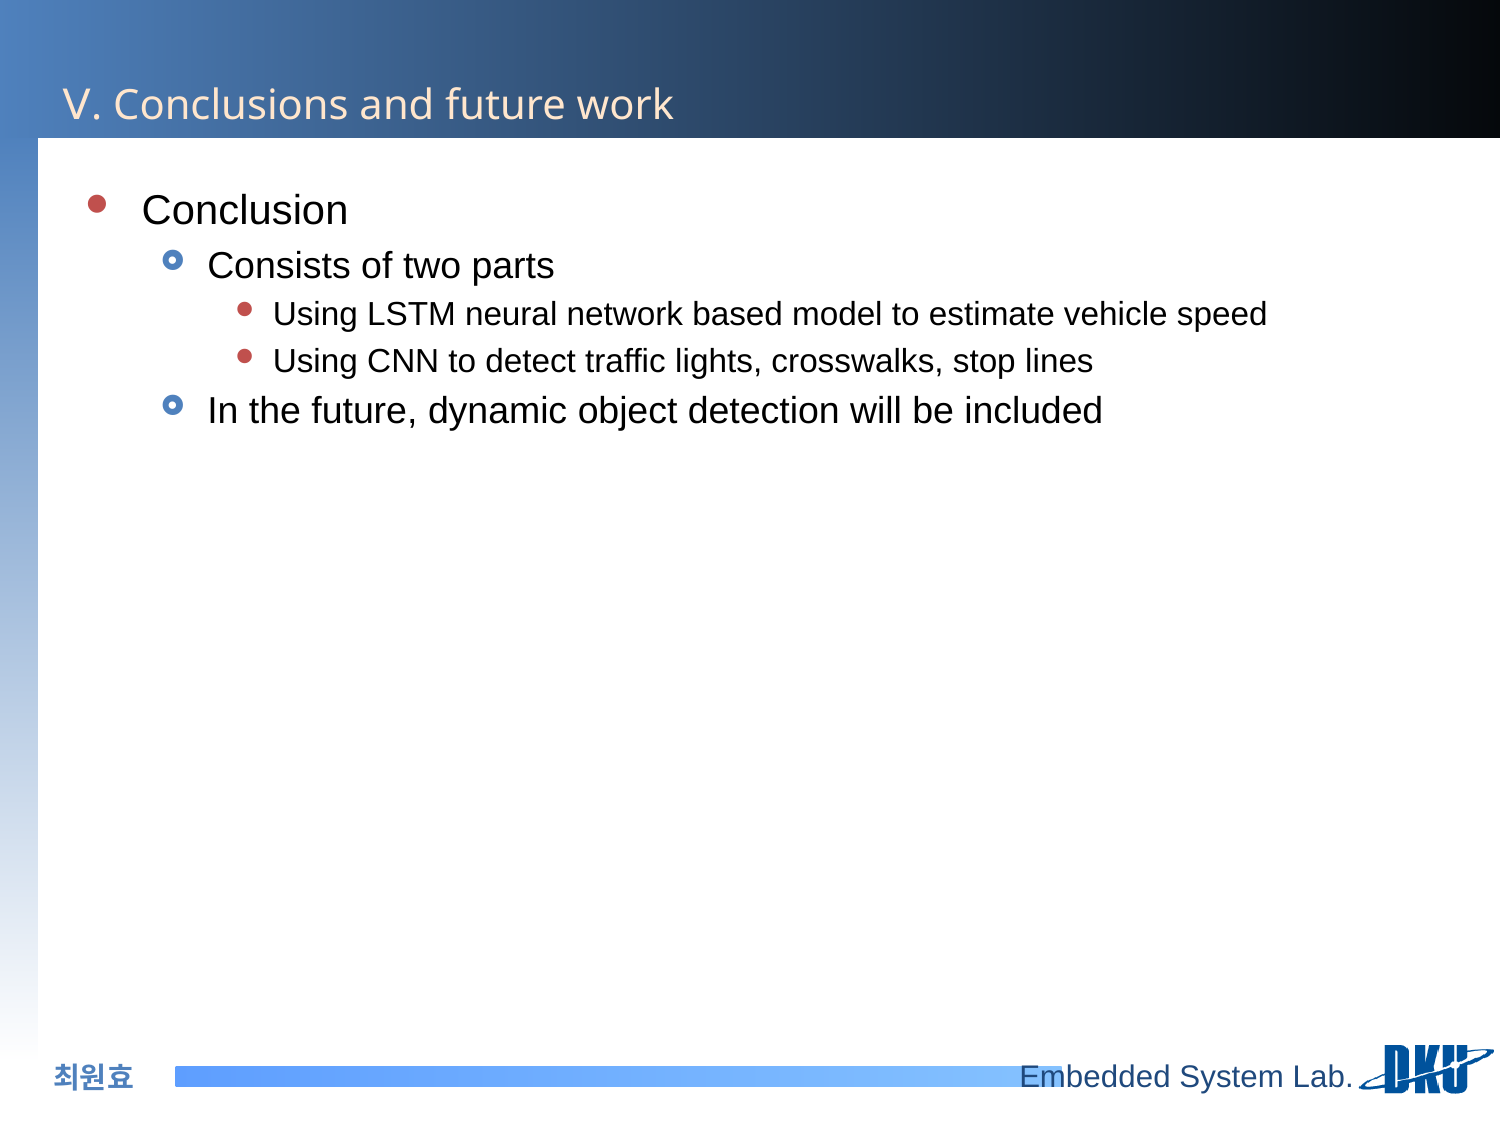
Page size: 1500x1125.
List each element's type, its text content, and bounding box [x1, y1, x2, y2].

list Conclusion Consists of two parts Using LSTM neural network based model to estimate vehicle speed Using CNN to detect traffic lights, crosswalks, stop lines In the future, dynamic object detection will be included [70, 175, 1454, 1032]
title Ⅴ. Conclusions and future work [47, 23, 1454, 136]
picture [1353, 1035, 1500, 1102]
